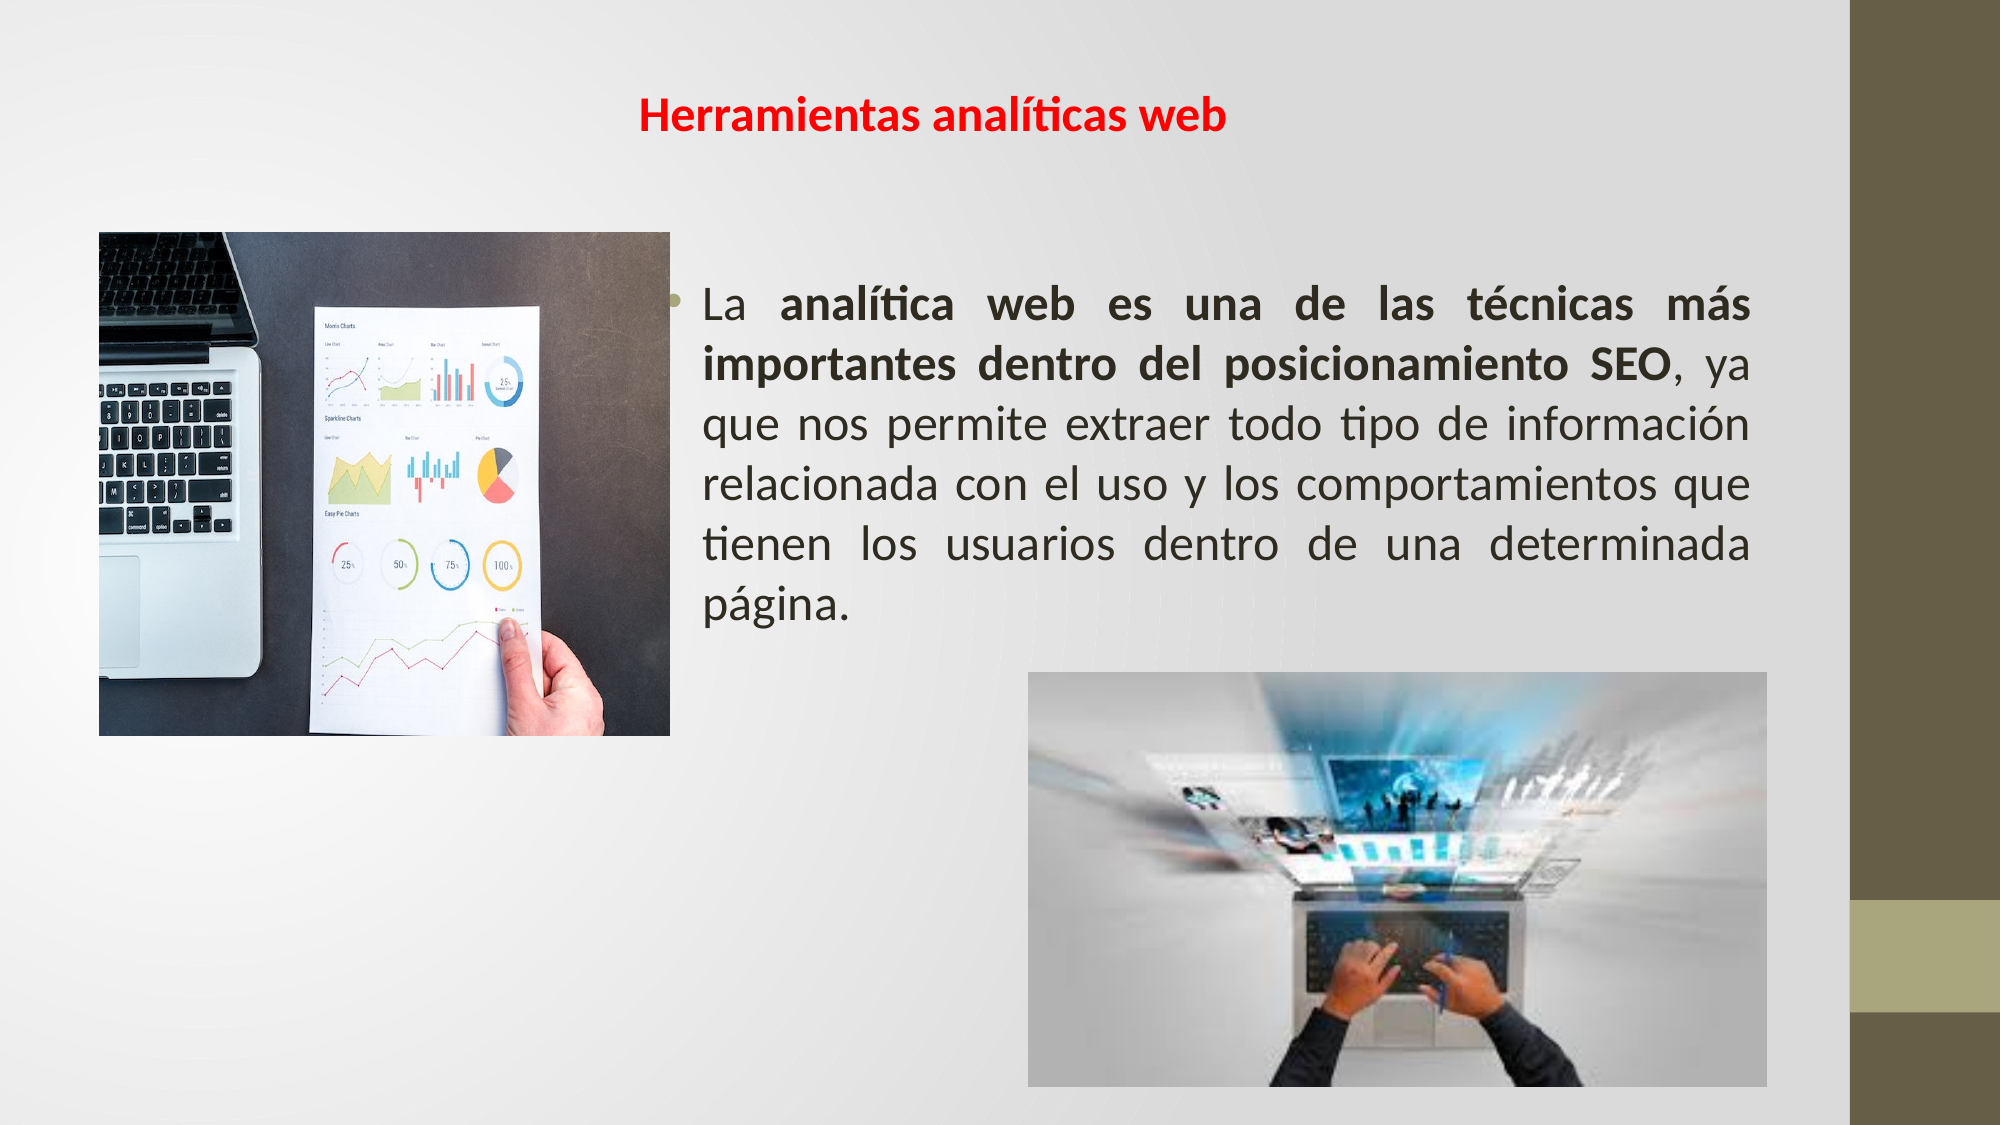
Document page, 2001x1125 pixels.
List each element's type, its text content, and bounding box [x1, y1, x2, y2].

picture [99, 231, 671, 737]
list La analítica web es una de las técnicas más importantes dentro del posicionamiento SEO, ya que nos permite extraer todo tipo de información relacionada con el uso y los comportamientos que tienen los usuarios dentro de una determinada página. [631, 262, 1767, 1050]
title Herramientas analíticas web [99, 45, 1767, 233]
picture [1028, 671, 1768, 1088]
